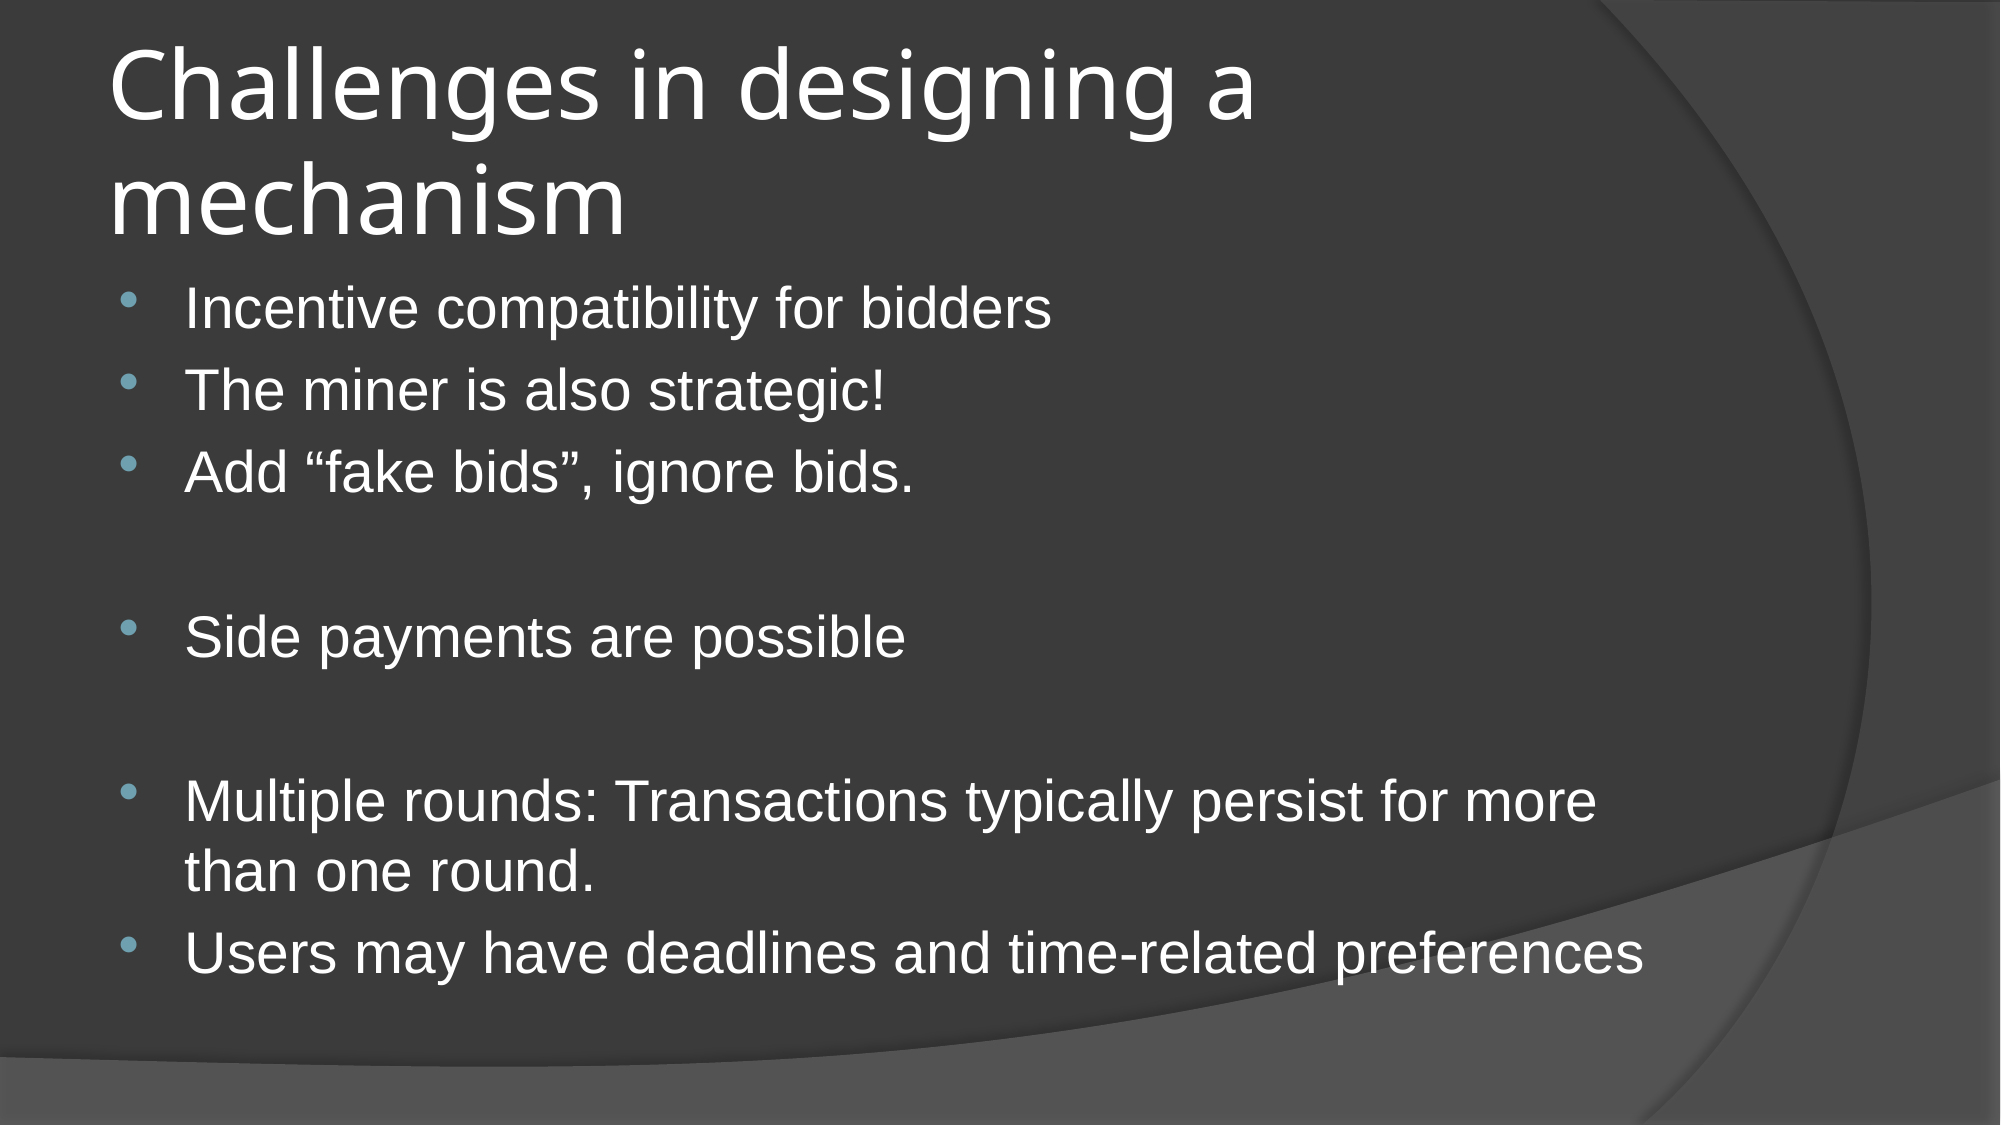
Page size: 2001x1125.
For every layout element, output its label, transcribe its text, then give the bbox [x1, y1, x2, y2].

list Incentive compatibility for bidders The miner is also strategic! Add “fake bids”, ignore bids. Side payments are possible Multiple rounds: Transactions typically persist for more than one round. Users may have deadlines and time-related preferences [99, 262, 1734, 1005]
title Challenges in designing a mechanism [99, 45, 1734, 233]
